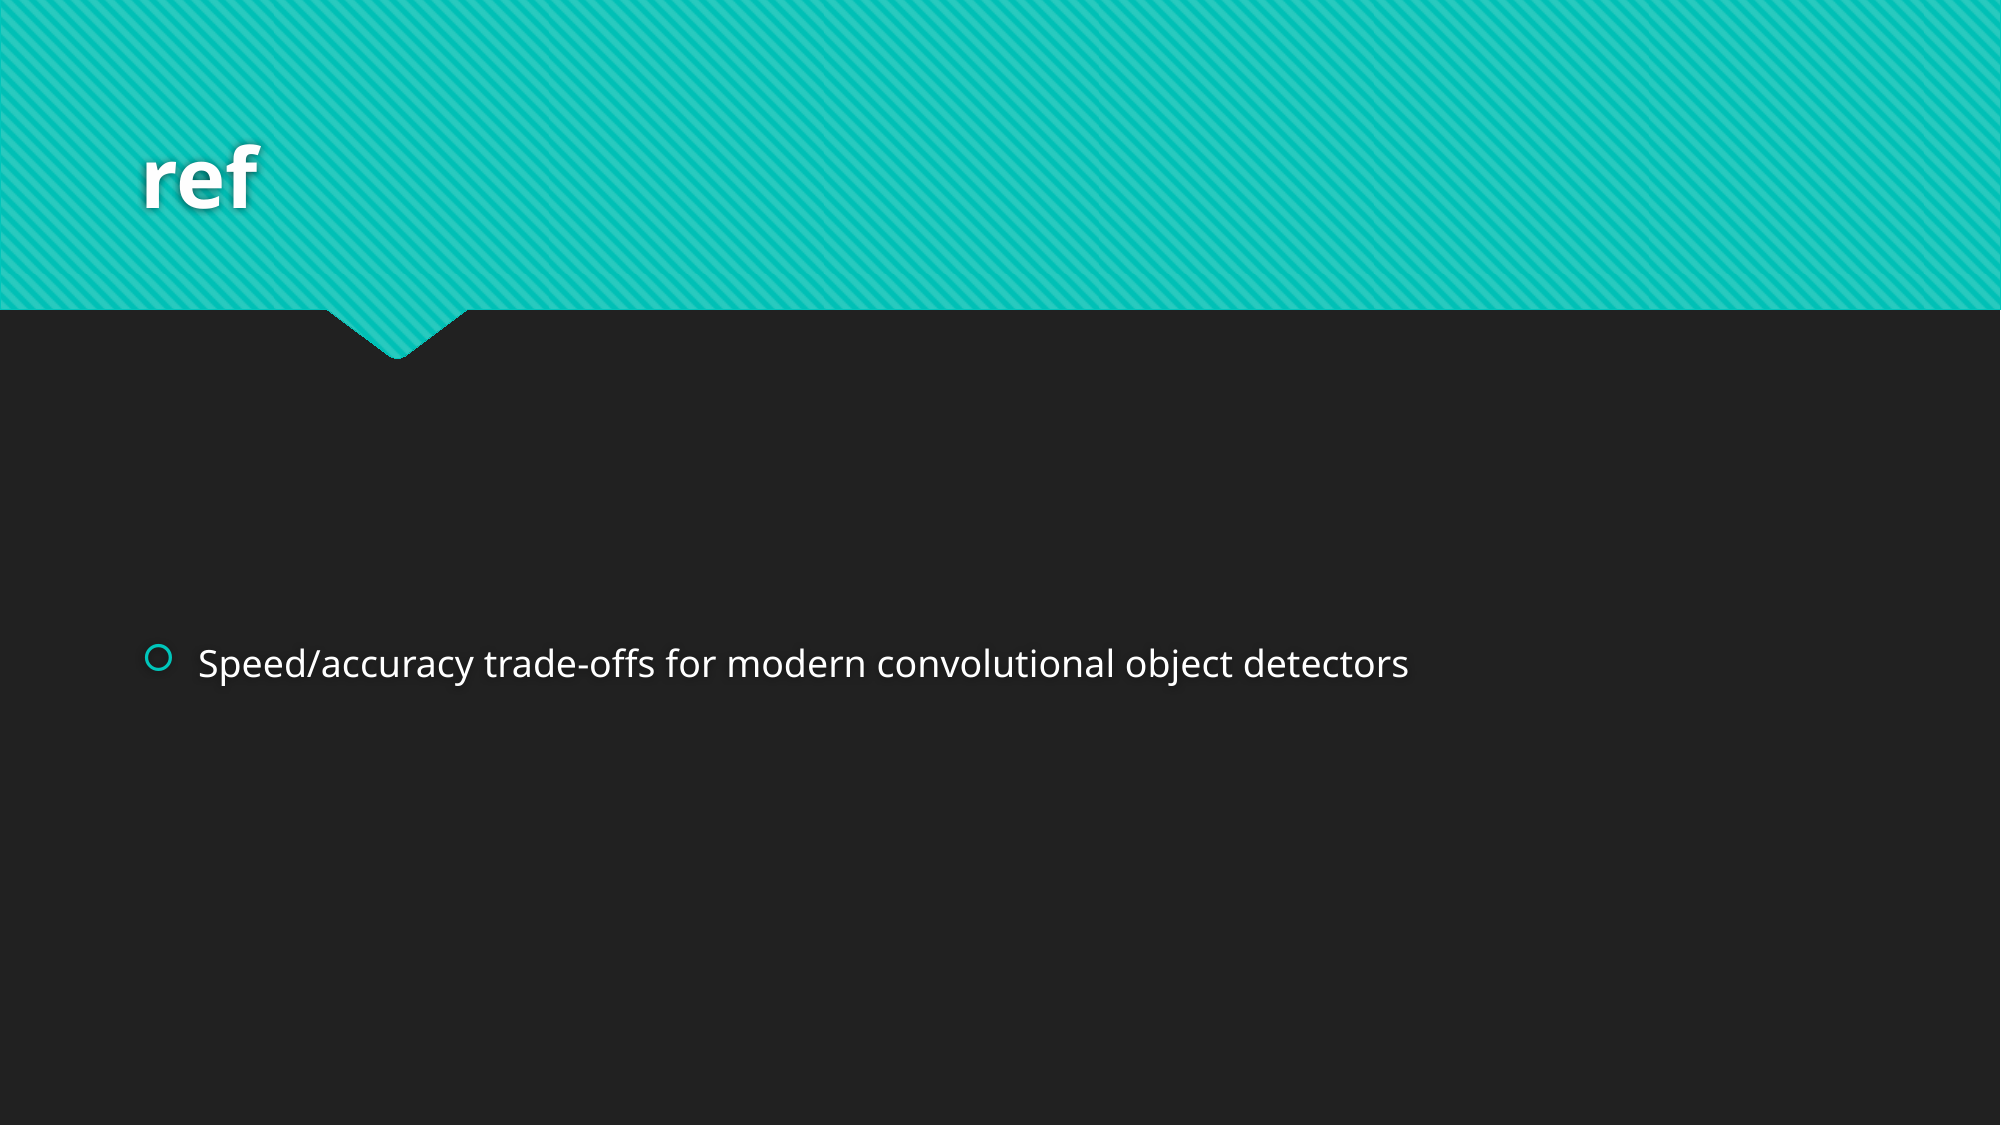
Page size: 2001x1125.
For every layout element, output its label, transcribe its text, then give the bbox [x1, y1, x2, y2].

title ref [132, 72, 1868, 234]
list Speed/accuracy trade-offs for modern convolutional object detectors [133, 364, 1867, 962]
picture [1, 0, 2000, 358]
